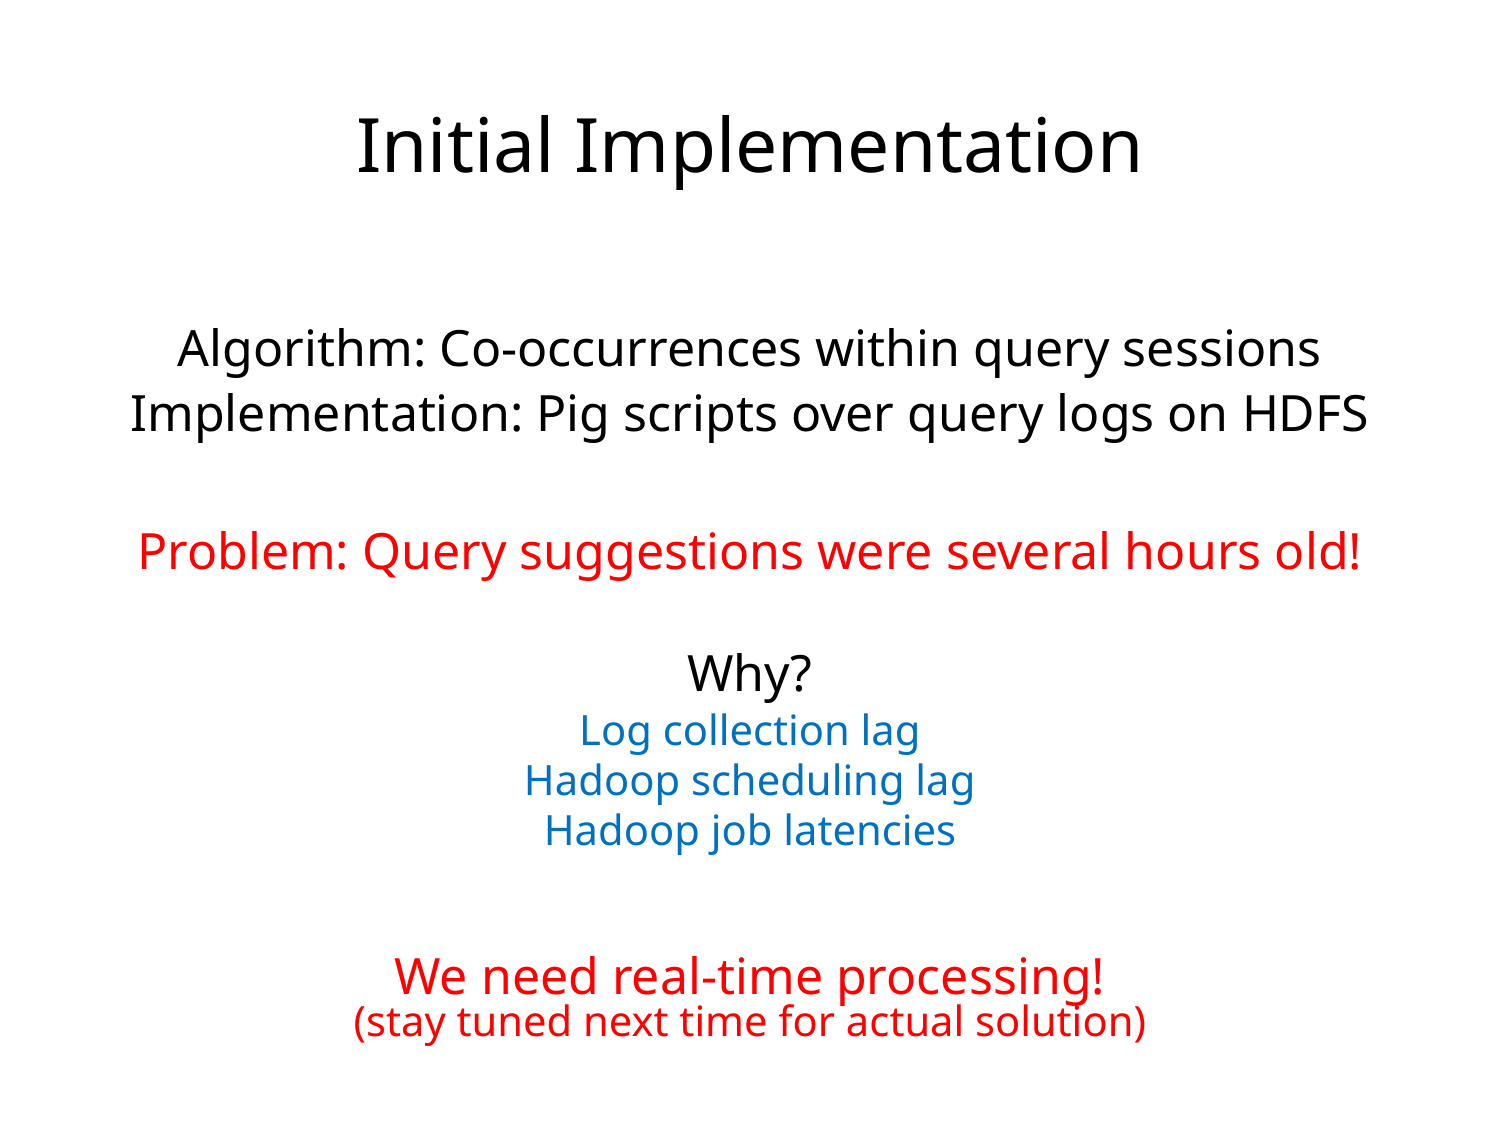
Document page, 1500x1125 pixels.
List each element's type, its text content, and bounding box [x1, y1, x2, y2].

text_box (stay tuned next time for actual solution) [0, 987, 1500, 1053]
text_box Initial Implementation [0, 90, 1500, 203]
text_box Algorithm: Co-occurrences within query sessions [0, 309, 1500, 374]
text_box Problem: Query suggestions were several hours old! [0, 512, 1500, 588]
text_box Log collection lag Hadoop scheduling lag Hadoop job latencies [0, 696, 1500, 862]
text_box Why? [0, 634, 1500, 696]
text_box We need real-time processing! [0, 937, 1500, 987]
text_box Implementation: Pig scripts over query logs on HDFS [0, 374, 1500, 449]
